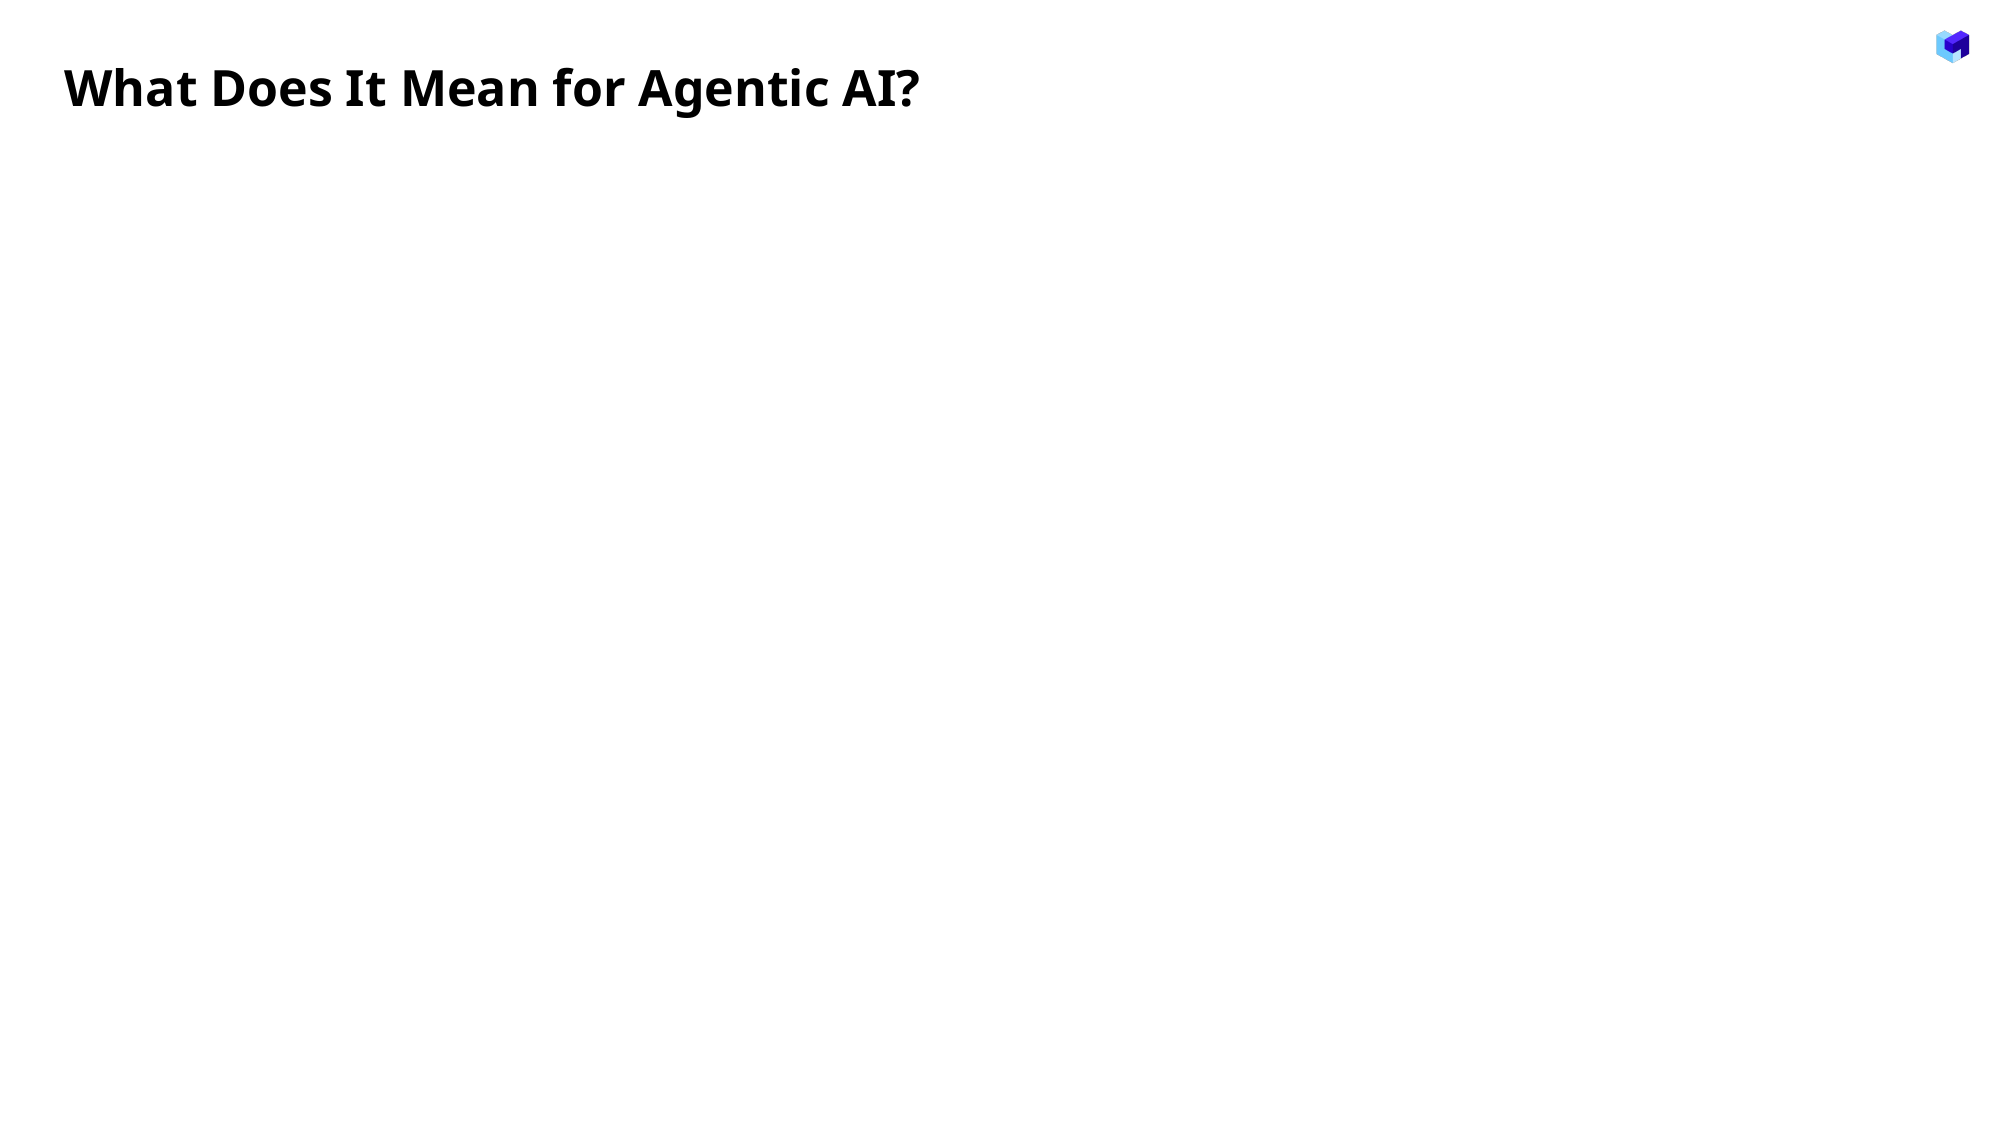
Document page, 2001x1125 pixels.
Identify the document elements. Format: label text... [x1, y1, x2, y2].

text_box What Does It Mean for Agentic AI? [50, 48, 1975, 124]
picture [1930, 19, 1975, 73]
